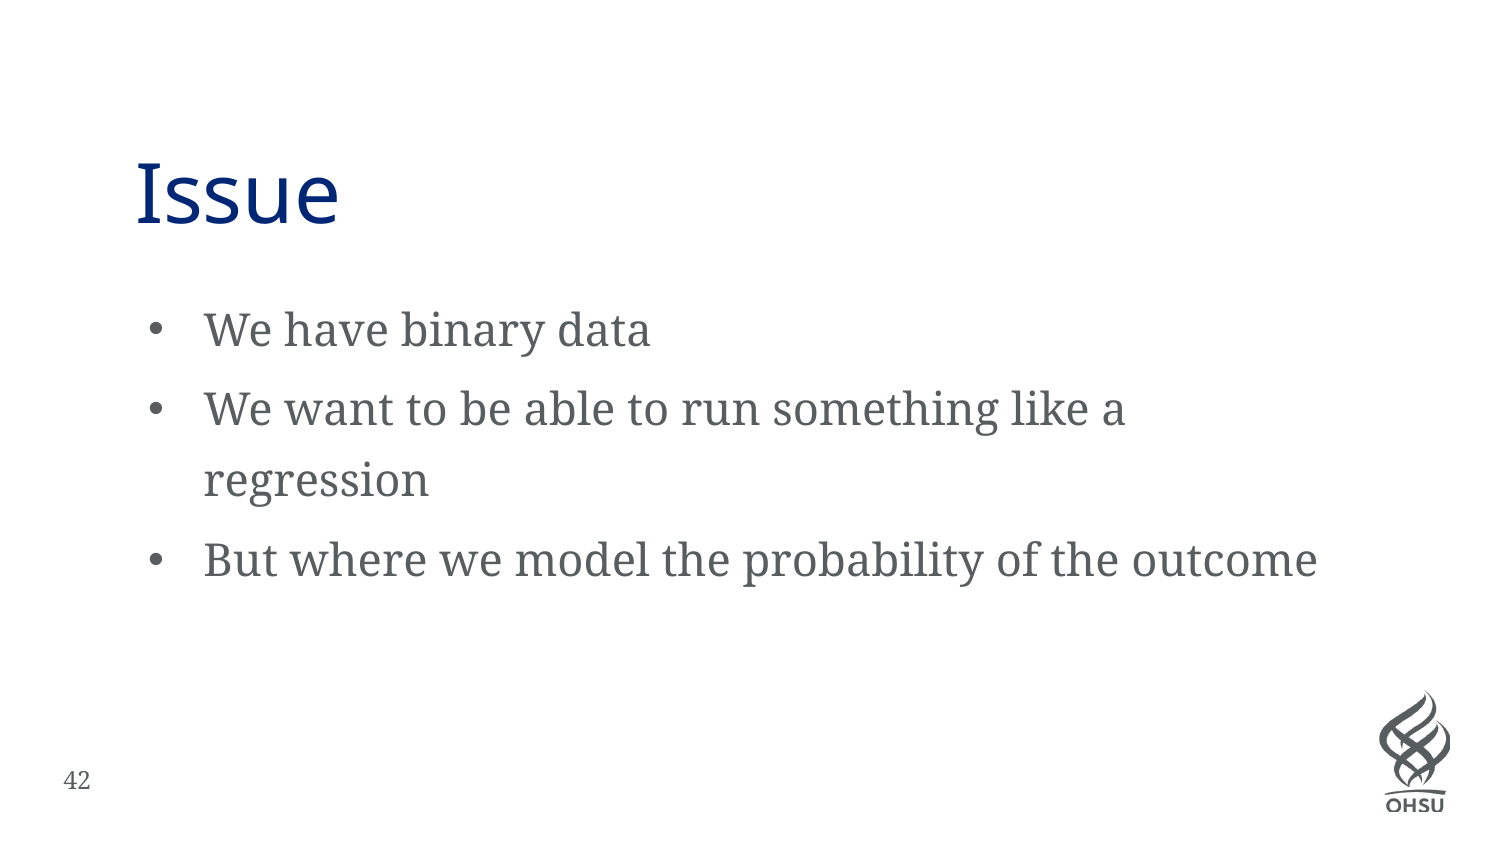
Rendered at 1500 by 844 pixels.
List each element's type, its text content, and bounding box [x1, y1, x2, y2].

list We have binary data We want to be able to run something like a regression But where we model the probability of the outcome [133, 276, 1369, 639]
title Issue [120, 120, 1356, 261]
